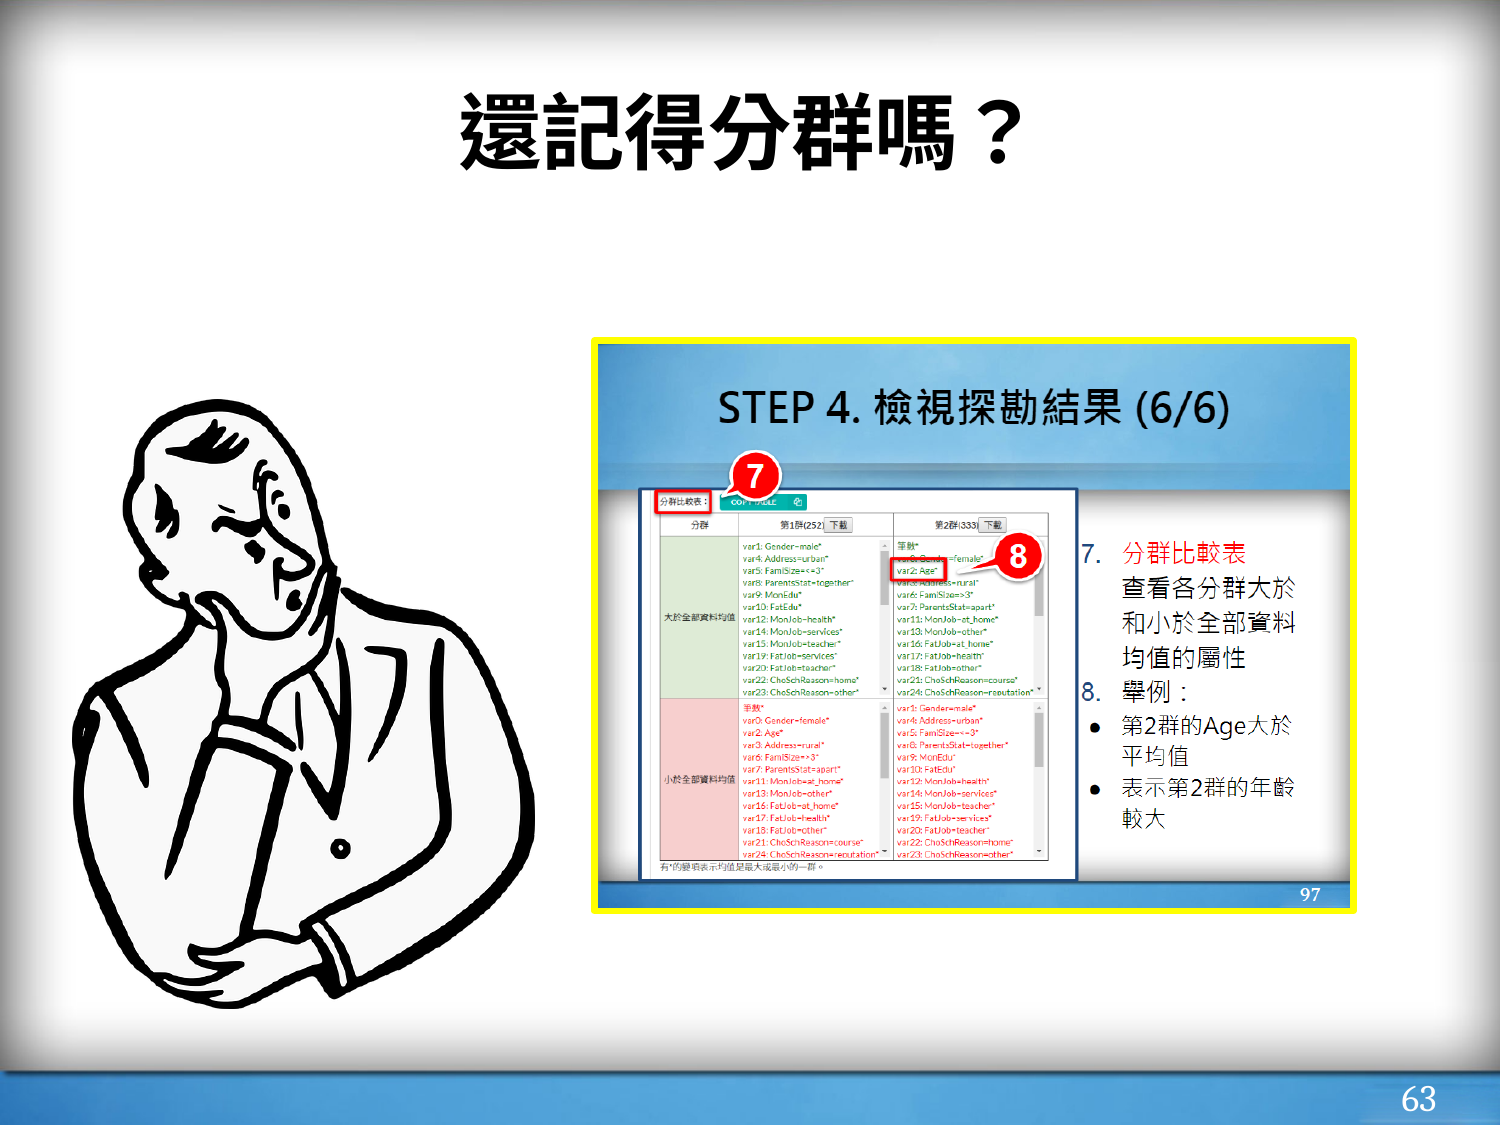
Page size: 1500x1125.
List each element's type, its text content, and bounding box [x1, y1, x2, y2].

slide_number ‹#› [1350, 1074, 1488, 1118]
title 還記得分群嗎？ [78, 27, 1422, 232]
picture [0, 0, 1500, 1125]
